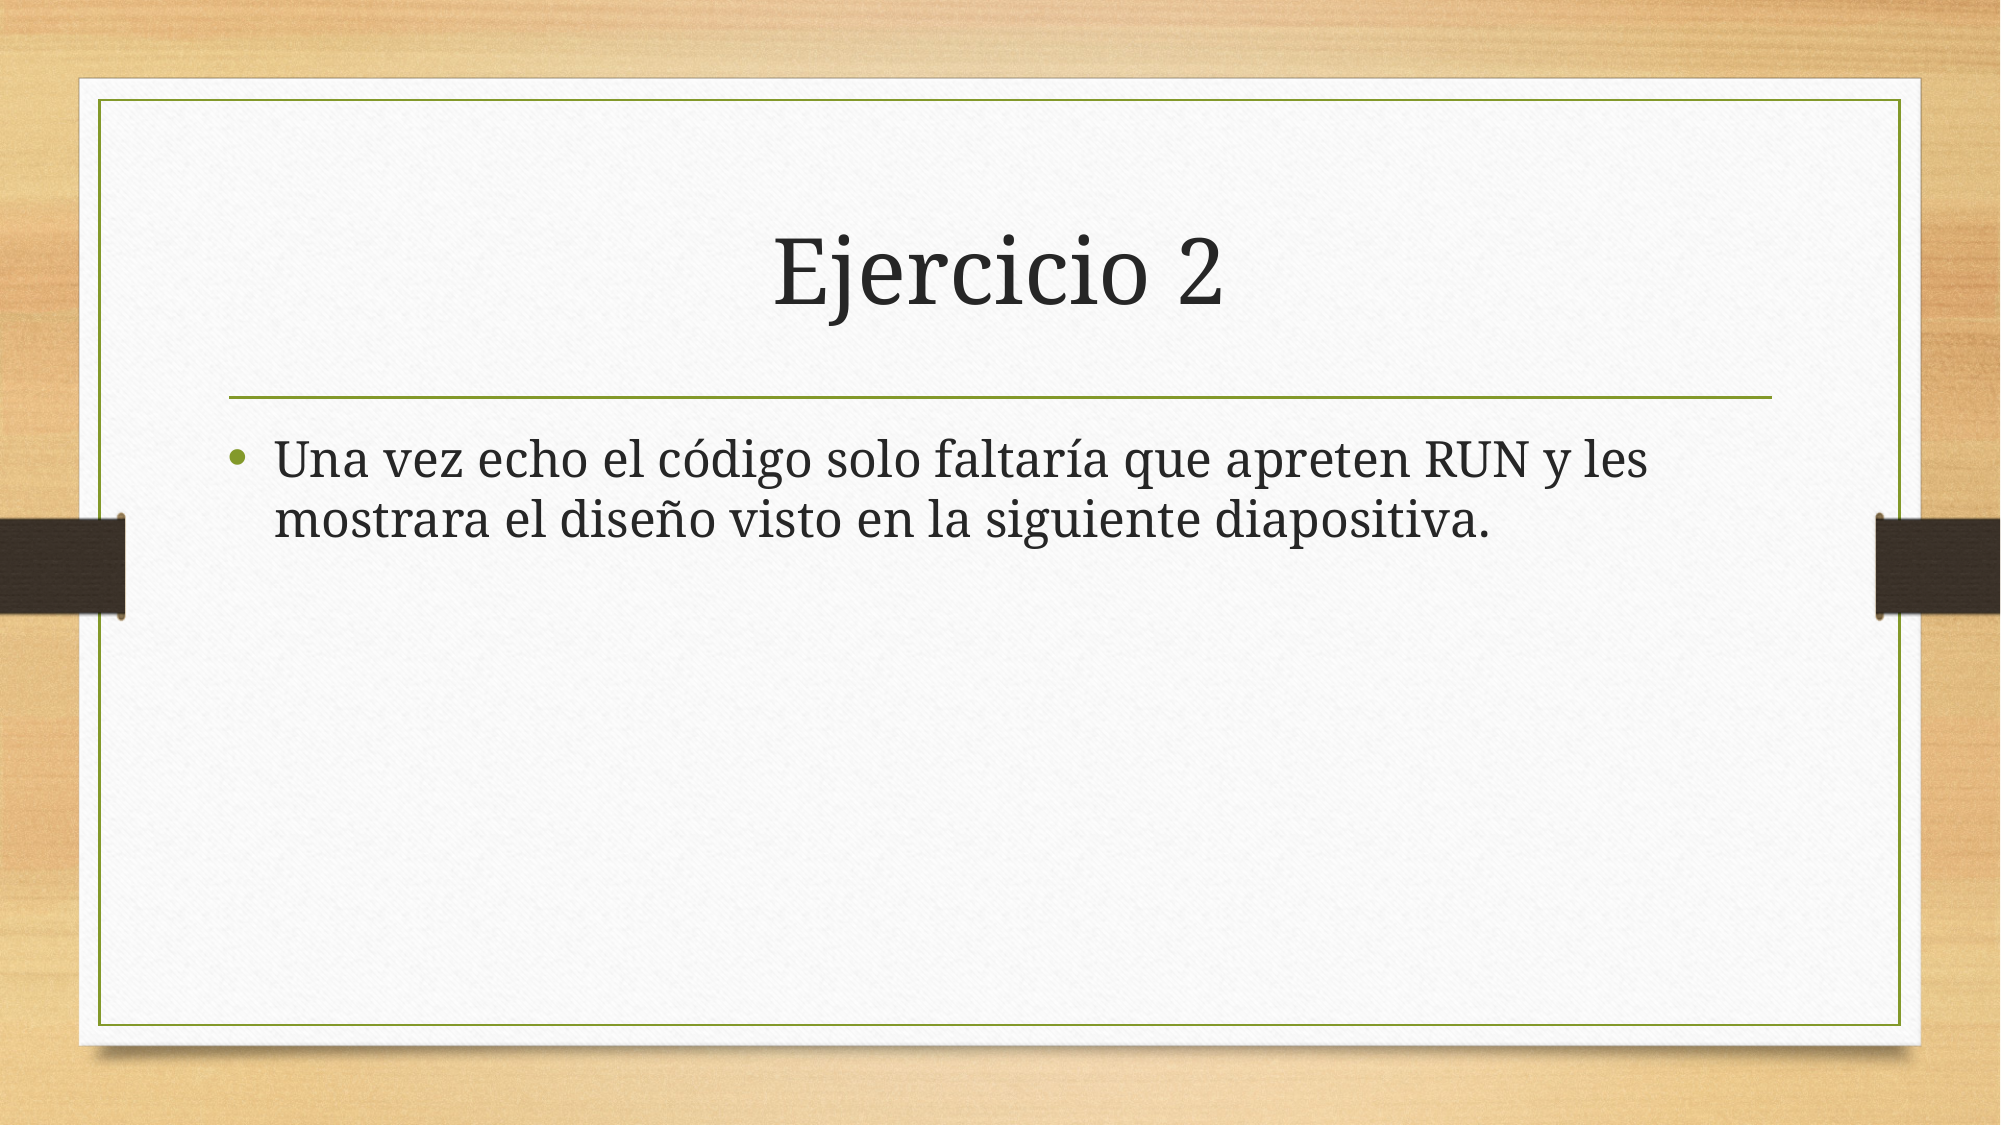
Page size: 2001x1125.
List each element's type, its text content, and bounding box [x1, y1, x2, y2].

list Una vez echo el código solo faltaría que apreten RUN y les mostrara el diseño visto en la siguiente diapositiva. [212, 419, 1788, 964]
picture [0, 0, 2001, 1125]
title Ejercicio 2 [212, 161, 1788, 375]
